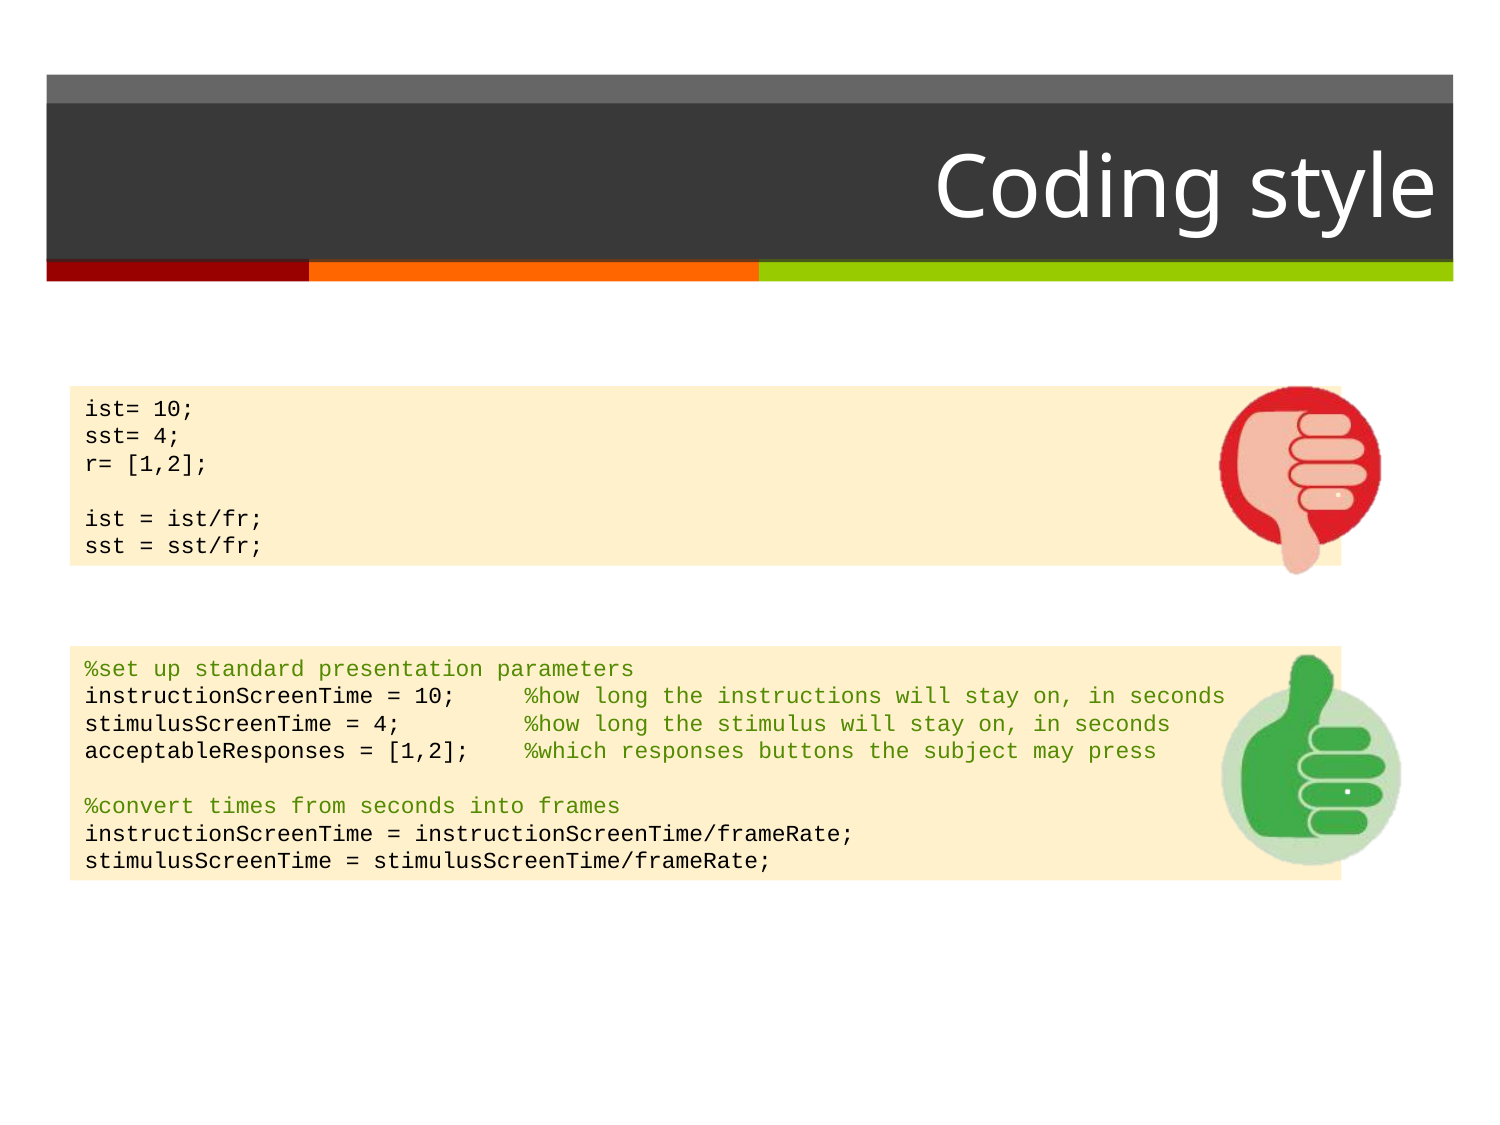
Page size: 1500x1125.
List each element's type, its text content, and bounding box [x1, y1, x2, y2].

text_box ist= 10; sst= 4; r= [1,2]; ist = ist/fr; sst = sst/fr; [69, 386, 1206, 566]
text_box %set up standard presentation parameters instructionScreenTime = 10; %how long the instructions will stay on, in seconds stimulusScreenTime = 4; %how long the stimulus will stay on, in seconds acceptableResponses = [1,2]; %which responses buttons the subject may press %convert times from seconds into frames instructionScreenTime = instructionScreenTime/frameRate; stimulusScreenTime = stimulusScreenTime/frameRate; [69, 646, 1193, 881]
picture [1215, 373, 1406, 584]
picture [1201, 645, 1415, 899]
title Coding style [46, 103, 1454, 263]
